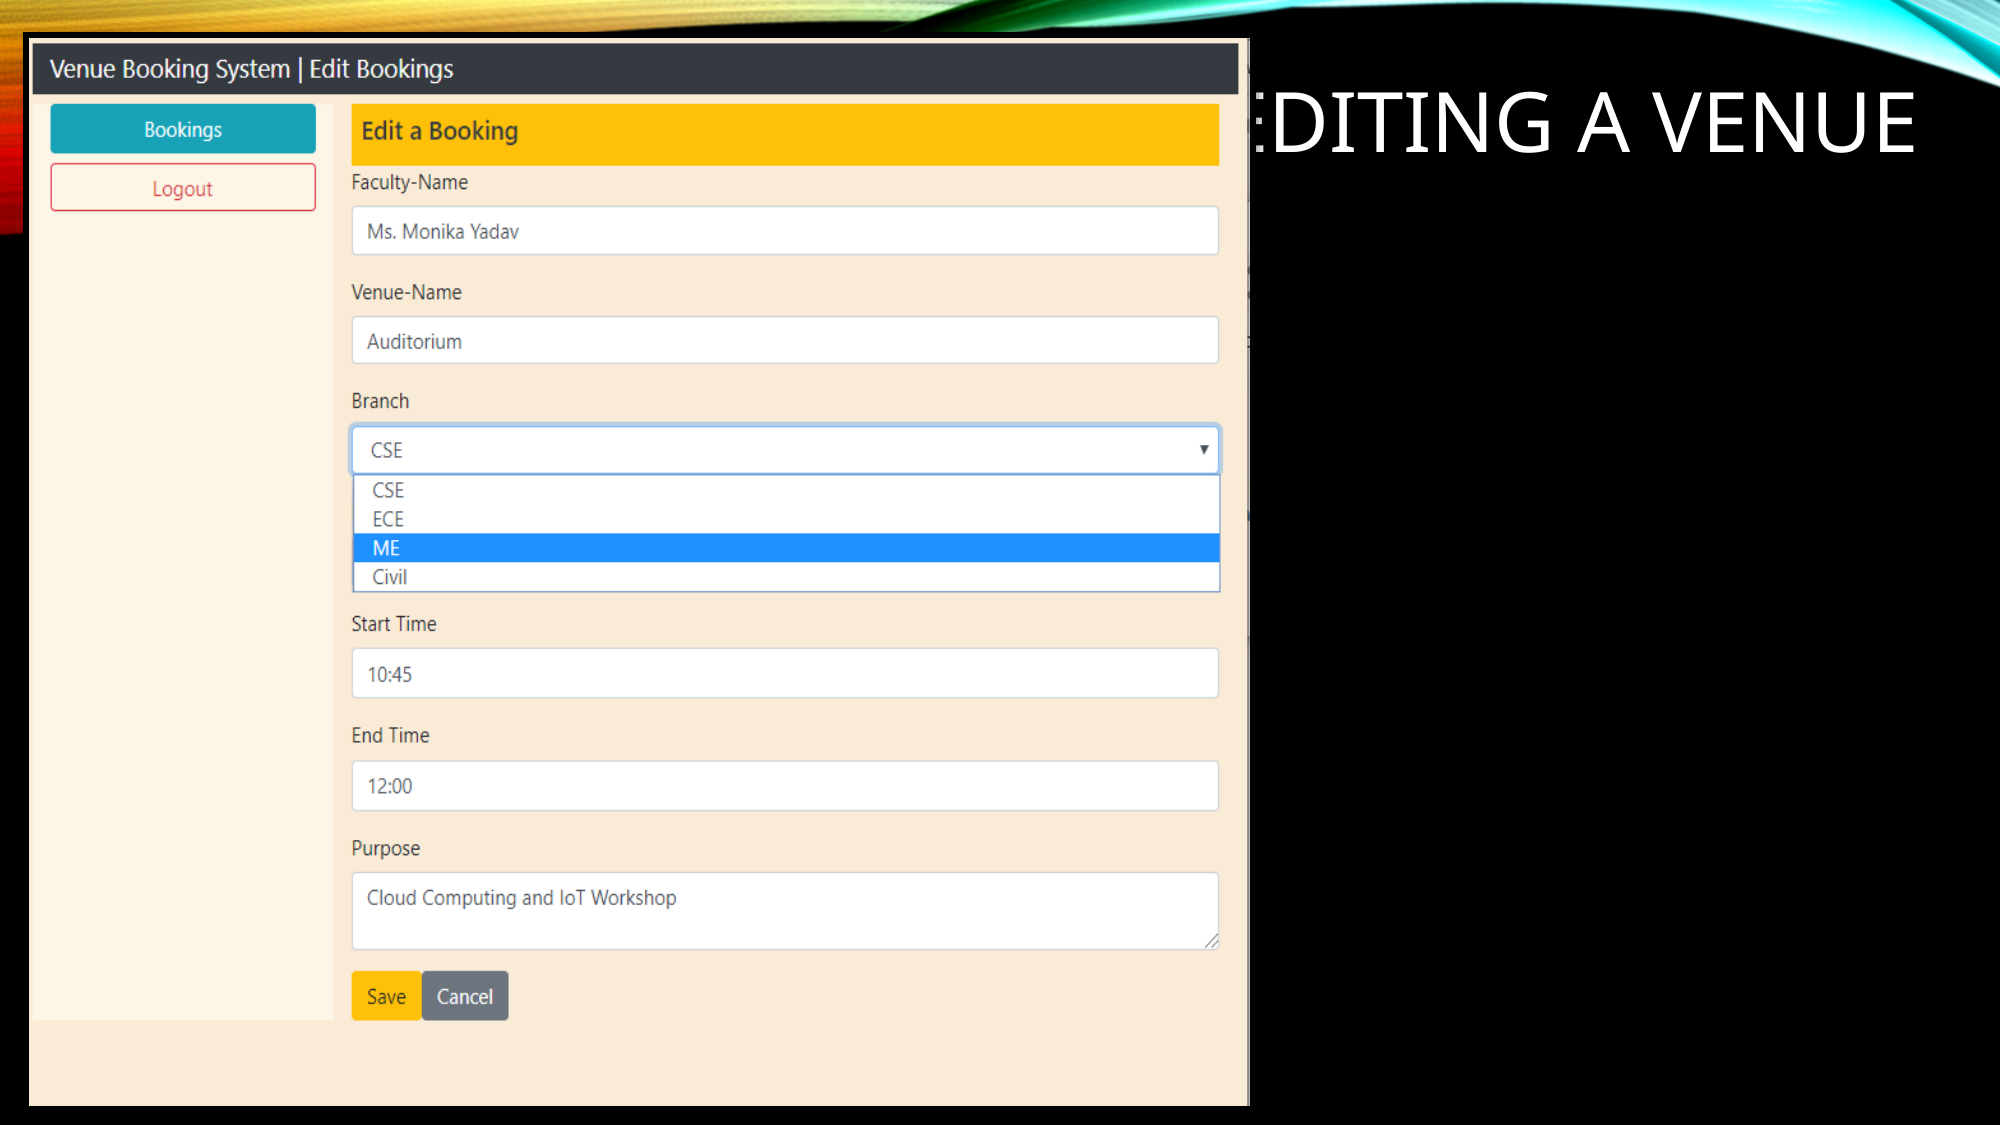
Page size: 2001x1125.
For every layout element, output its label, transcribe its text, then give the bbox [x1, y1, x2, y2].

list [29, 37, 1250, 1106]
title Editing a venue [543, 19, 1956, 232]
picture [0, 0, 2000, 237]
